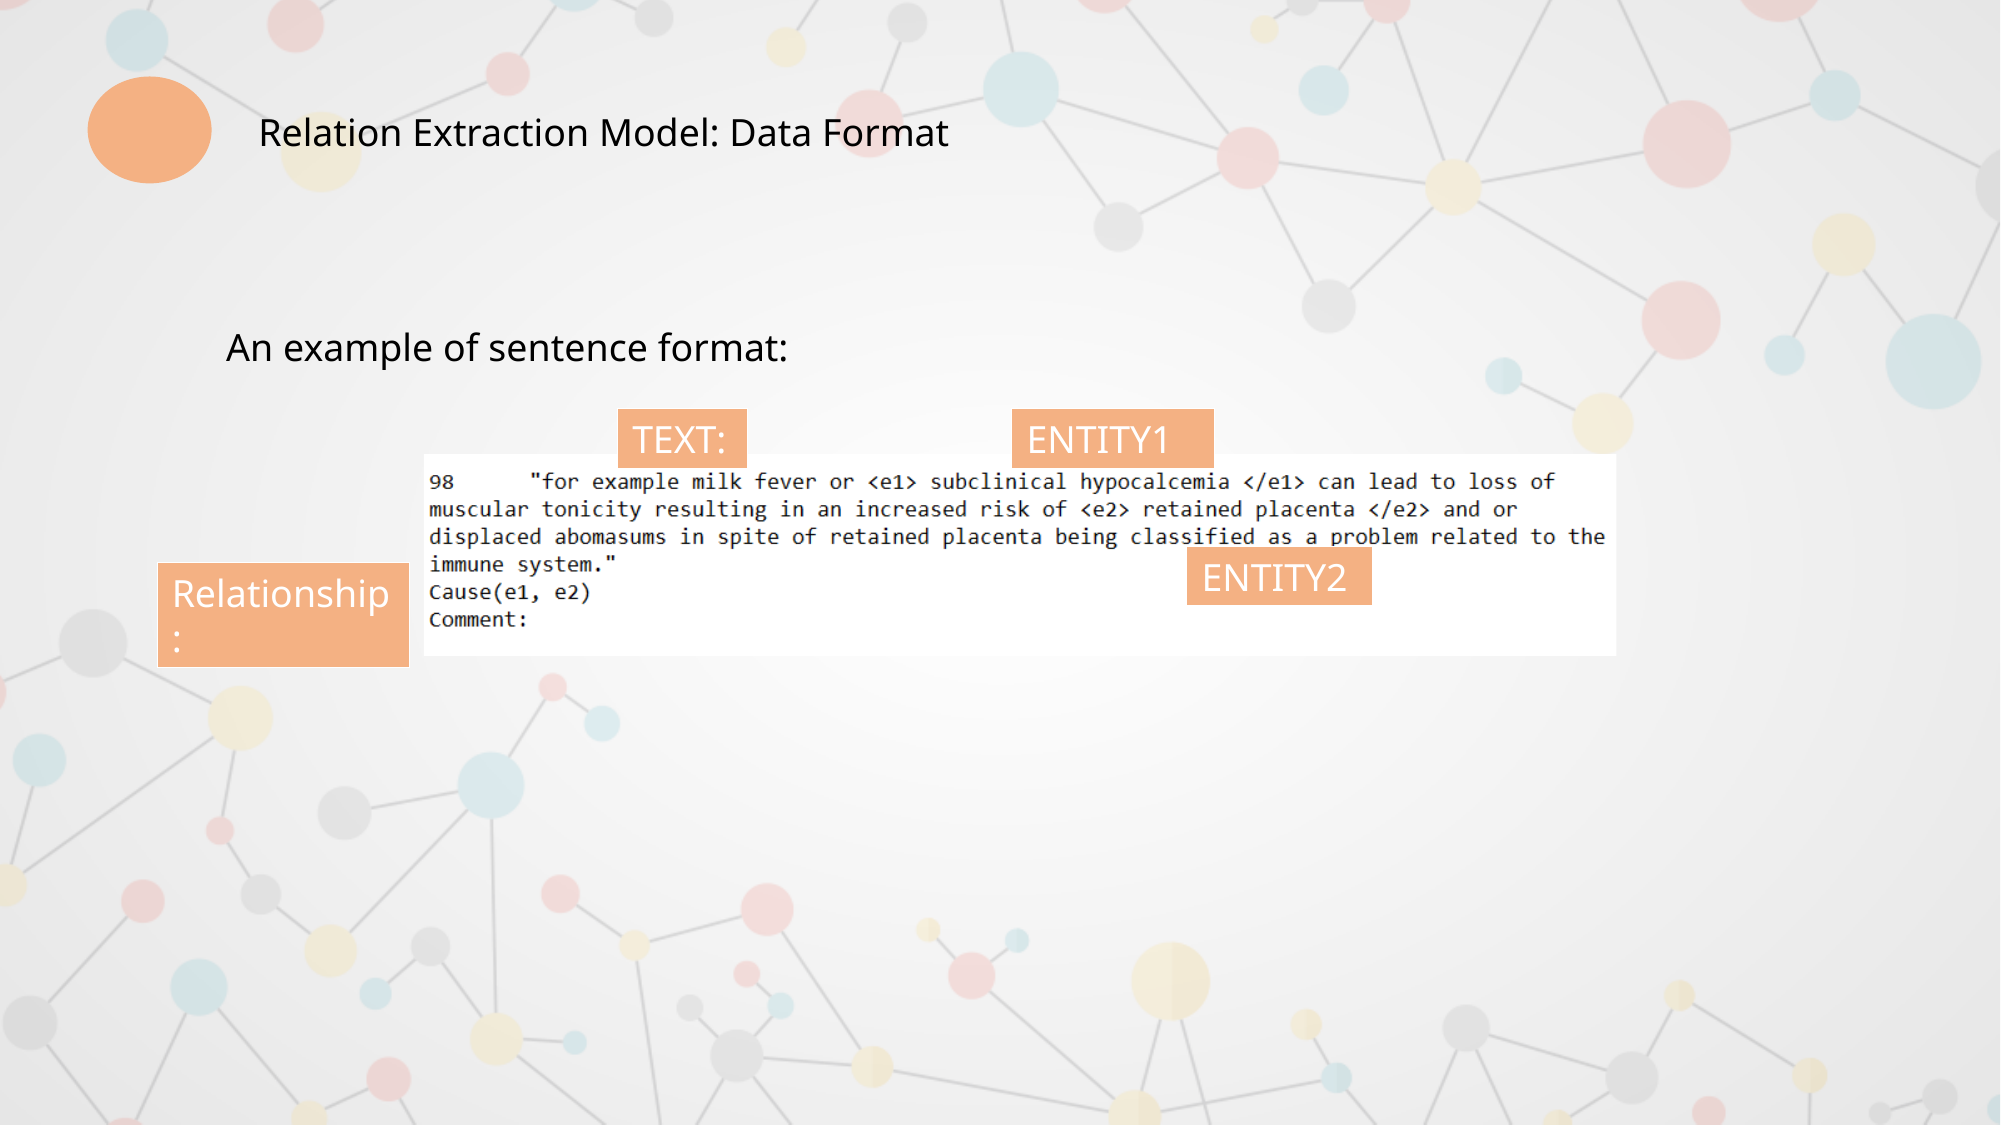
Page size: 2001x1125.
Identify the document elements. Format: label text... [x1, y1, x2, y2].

picture [0, 0, 2001, 1125]
text_box Relation Extraction Model: Data Format [243, 101, 992, 162]
text_box ENTITY1 [1011, 408, 1215, 454]
text_box Relationship: [157, 562, 410, 668]
text_box TEXT: [617, 408, 748, 454]
text_box [86, 75, 213, 185]
text_box An example of sentence format: [211, 316, 1460, 377]
